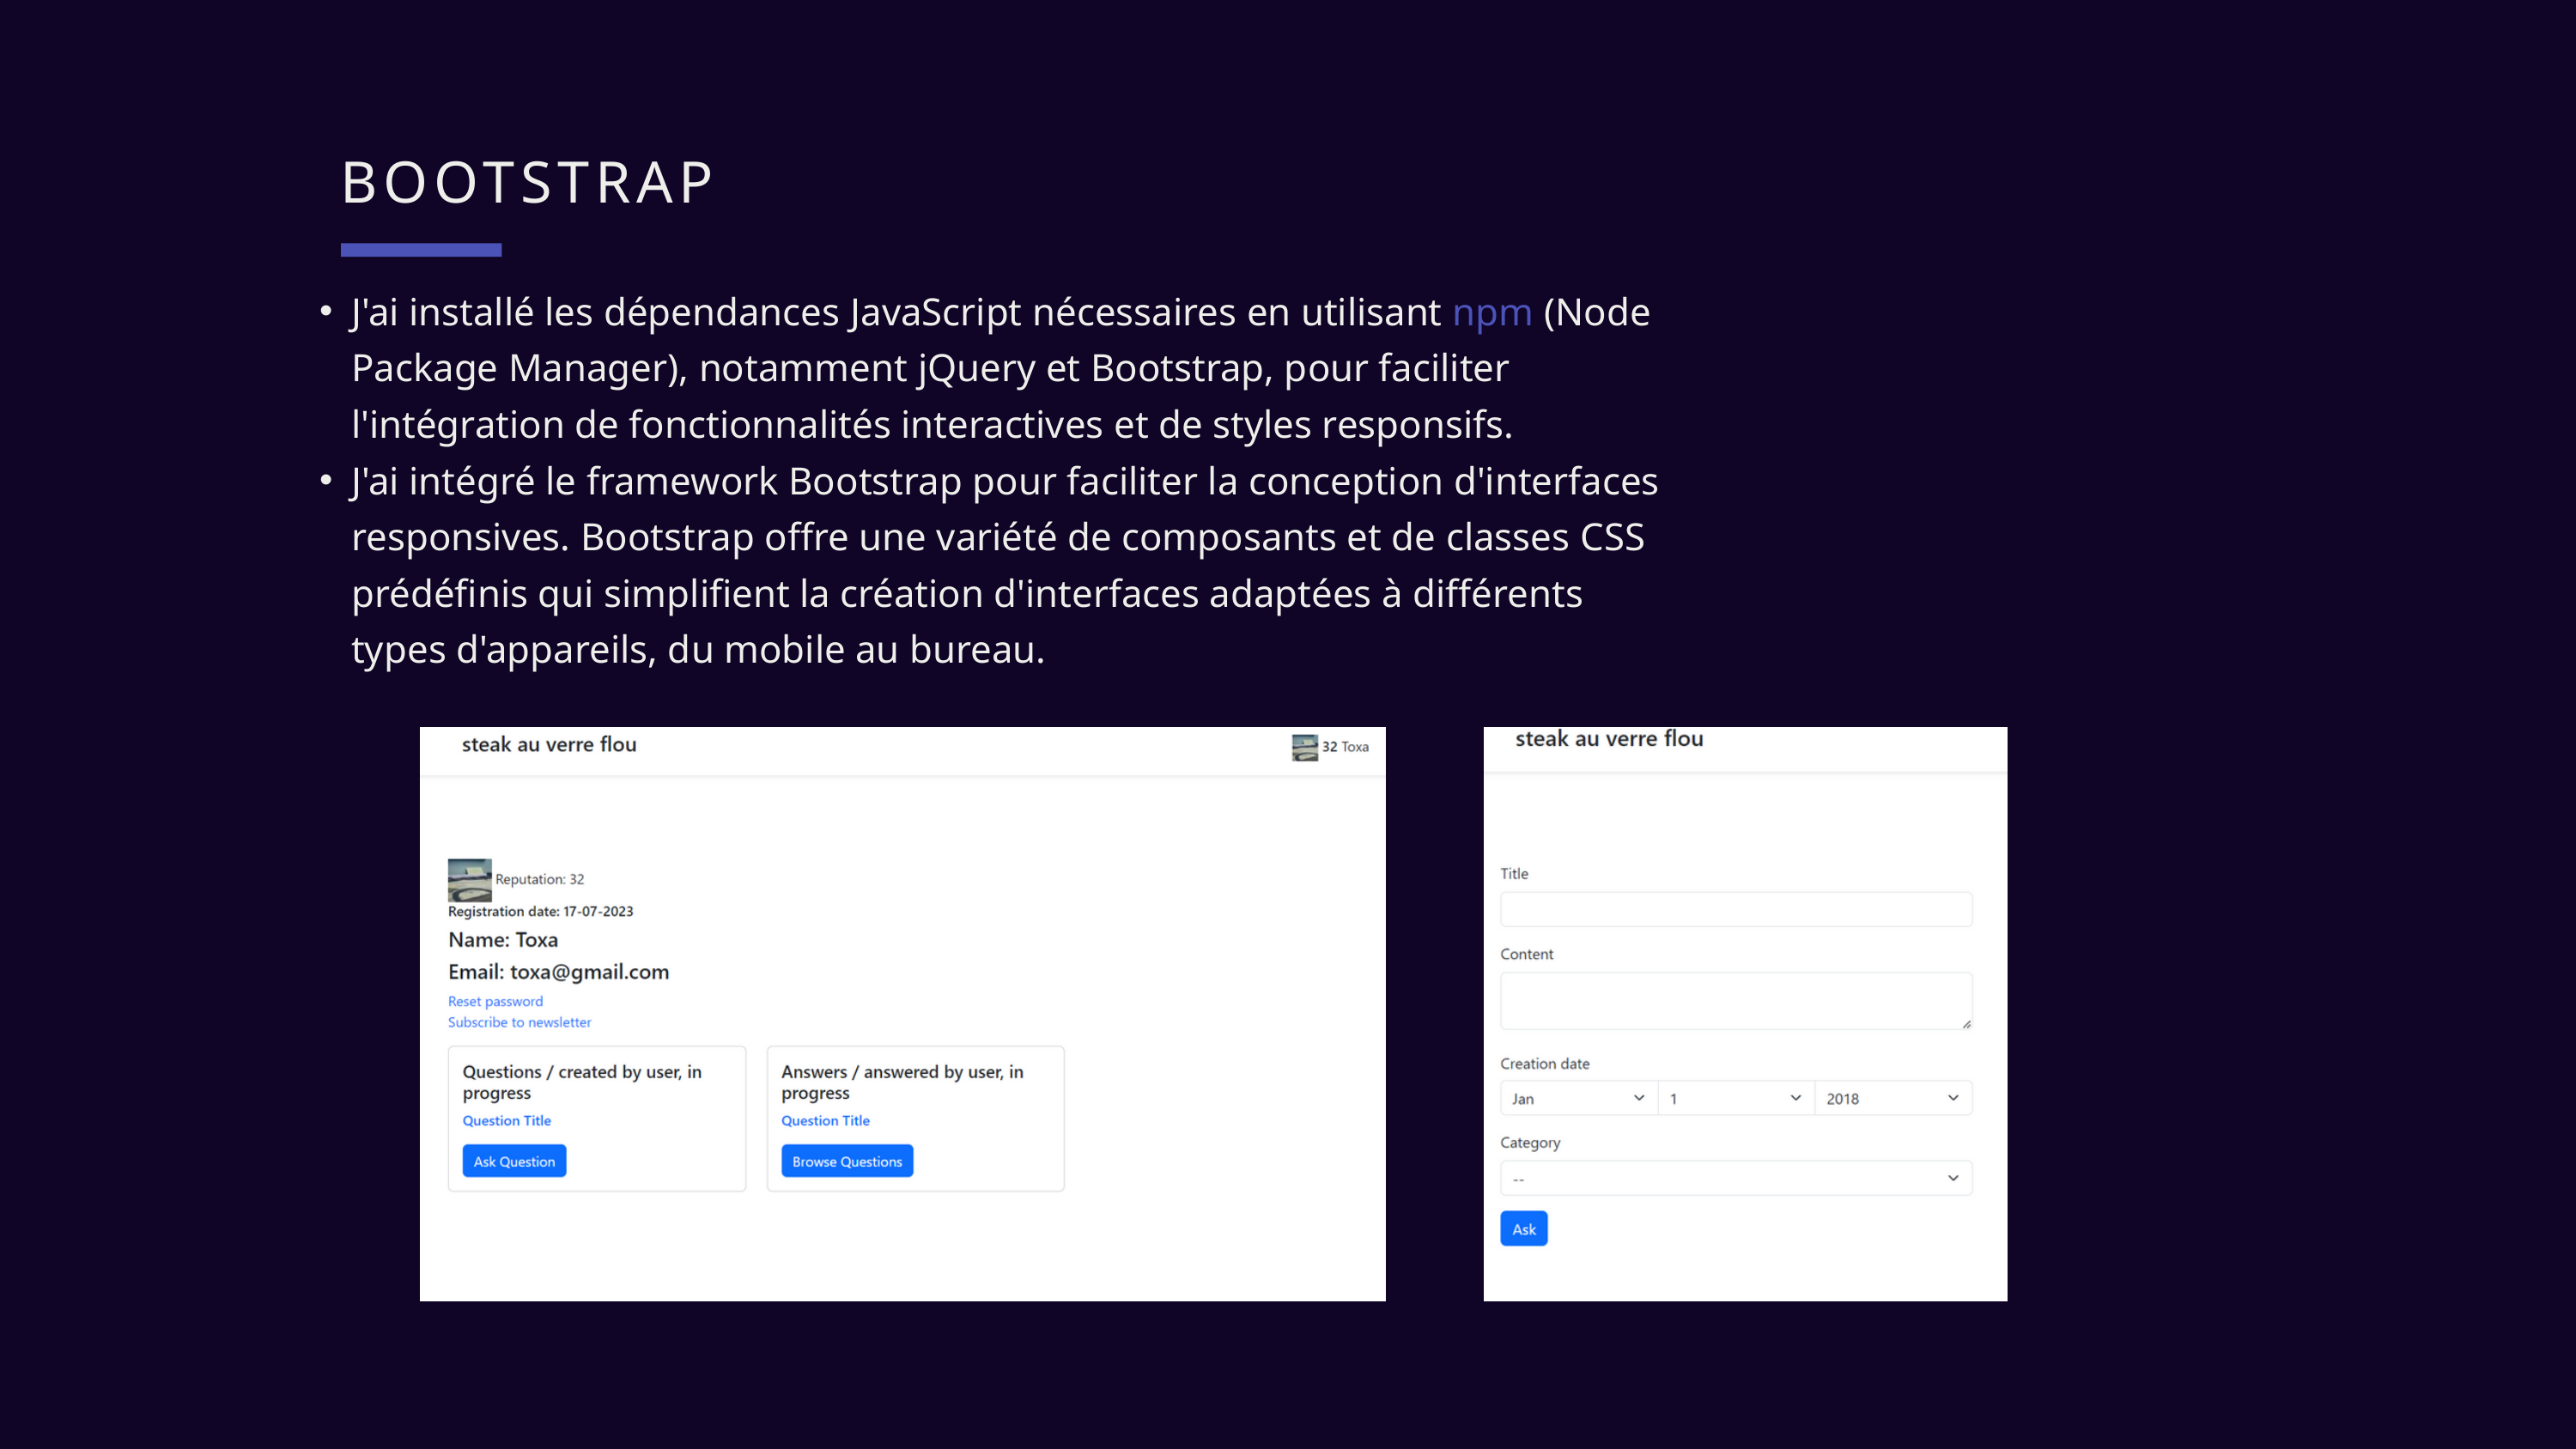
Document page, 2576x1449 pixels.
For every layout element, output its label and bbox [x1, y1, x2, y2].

text_box [287, 146, 2141, 724]
text_box [417, 734, 1388, 1304]
text_box [1481, 734, 2010, 1304]
